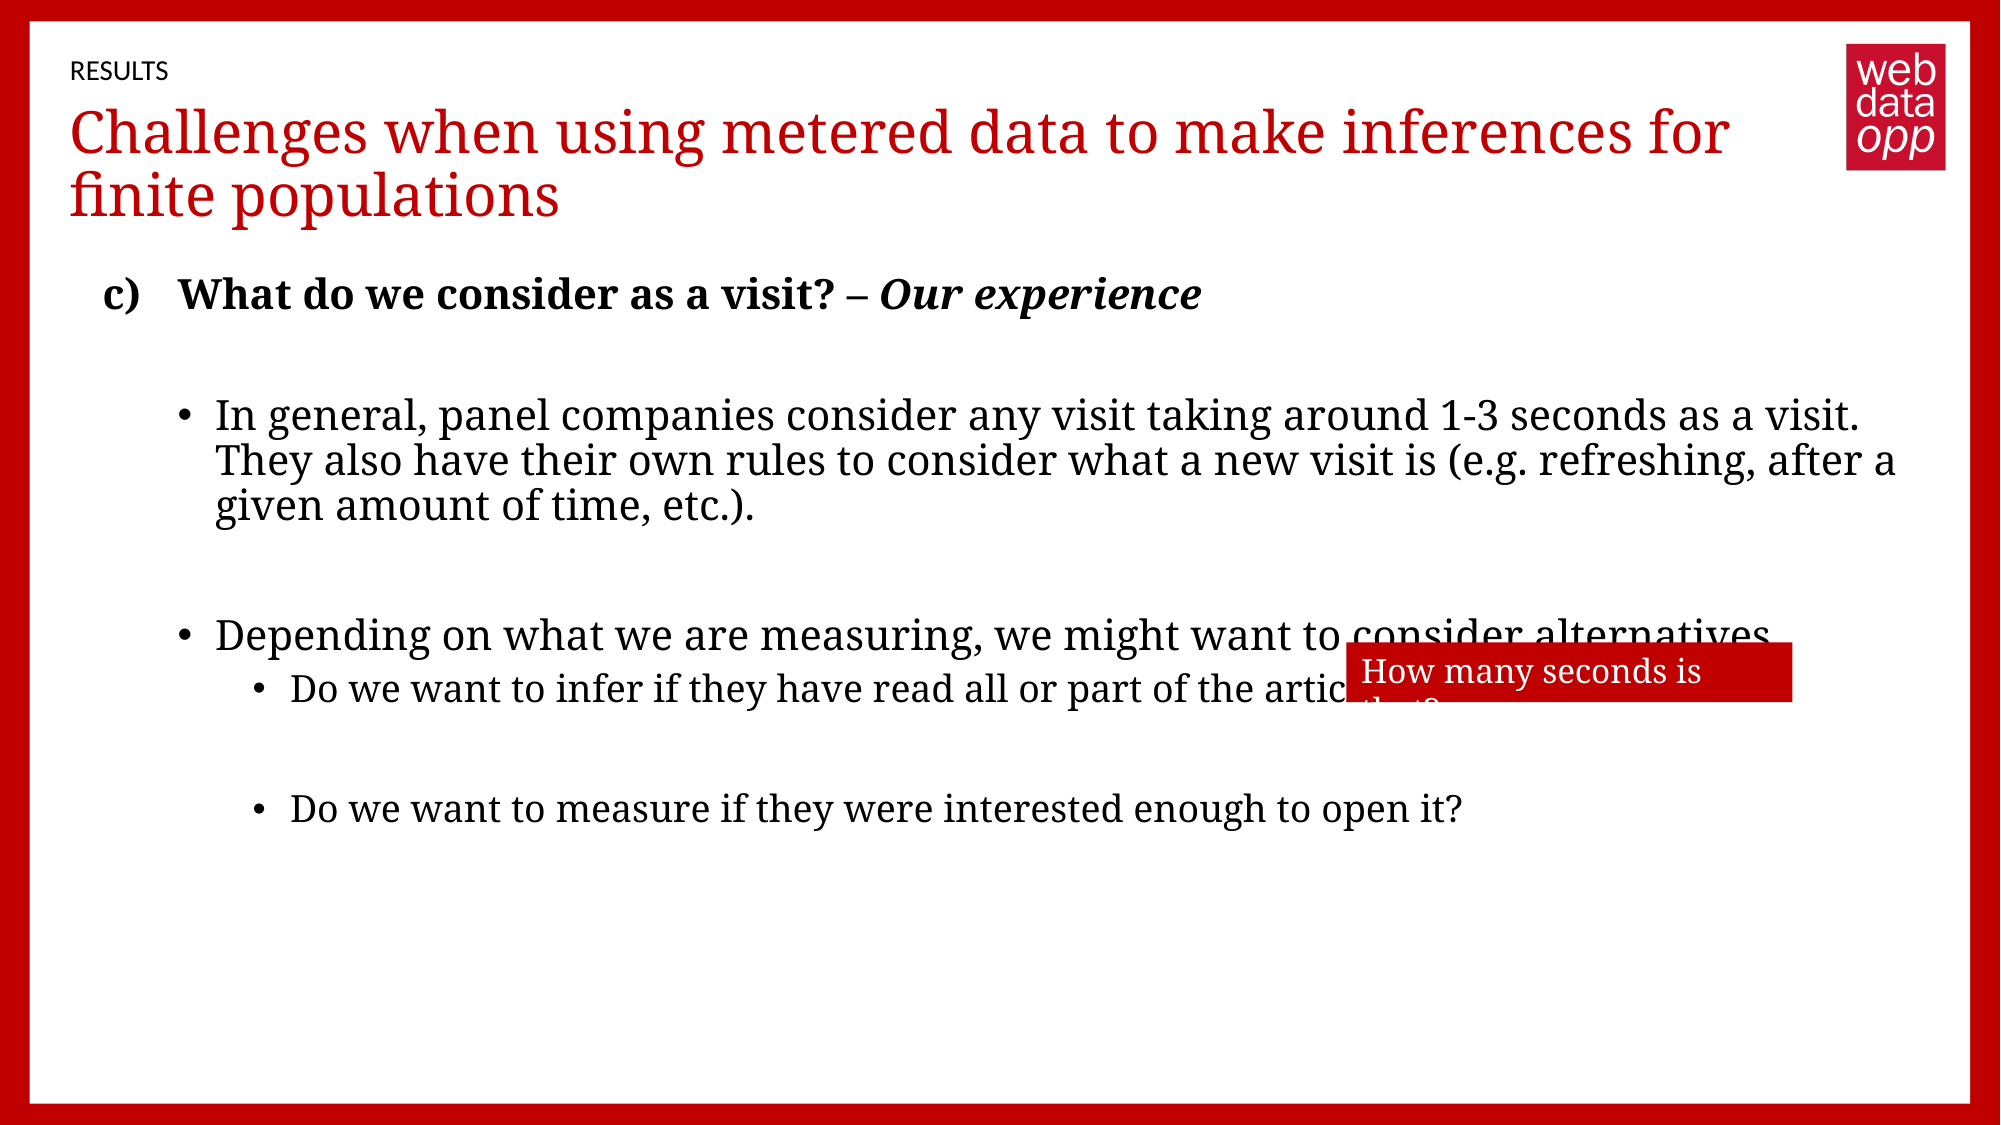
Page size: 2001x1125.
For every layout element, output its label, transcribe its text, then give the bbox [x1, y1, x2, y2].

list RESULTS [54, 48, 1747, 95]
text_box How many seconds is that? [1346, 642, 1793, 703]
list What do we consider as a visit? – Our experience In general, panel companies consider any visit taking around 1-3 seconds as a visit. They also have their own rules to consider what a new visit is (e.g. refreshing, after a given amount of time, etc.). Depending on what we are measuring, we might want to consider alternatives. Do we want to infer if they have read all or part of the article? Do we want to measure if they were interested enough to open it? [87, 265, 1913, 1047]
title Challenges when using metered data to make inferences for finite populations [54, 130, 1807, 202]
picture [1845, 42, 1948, 174]
